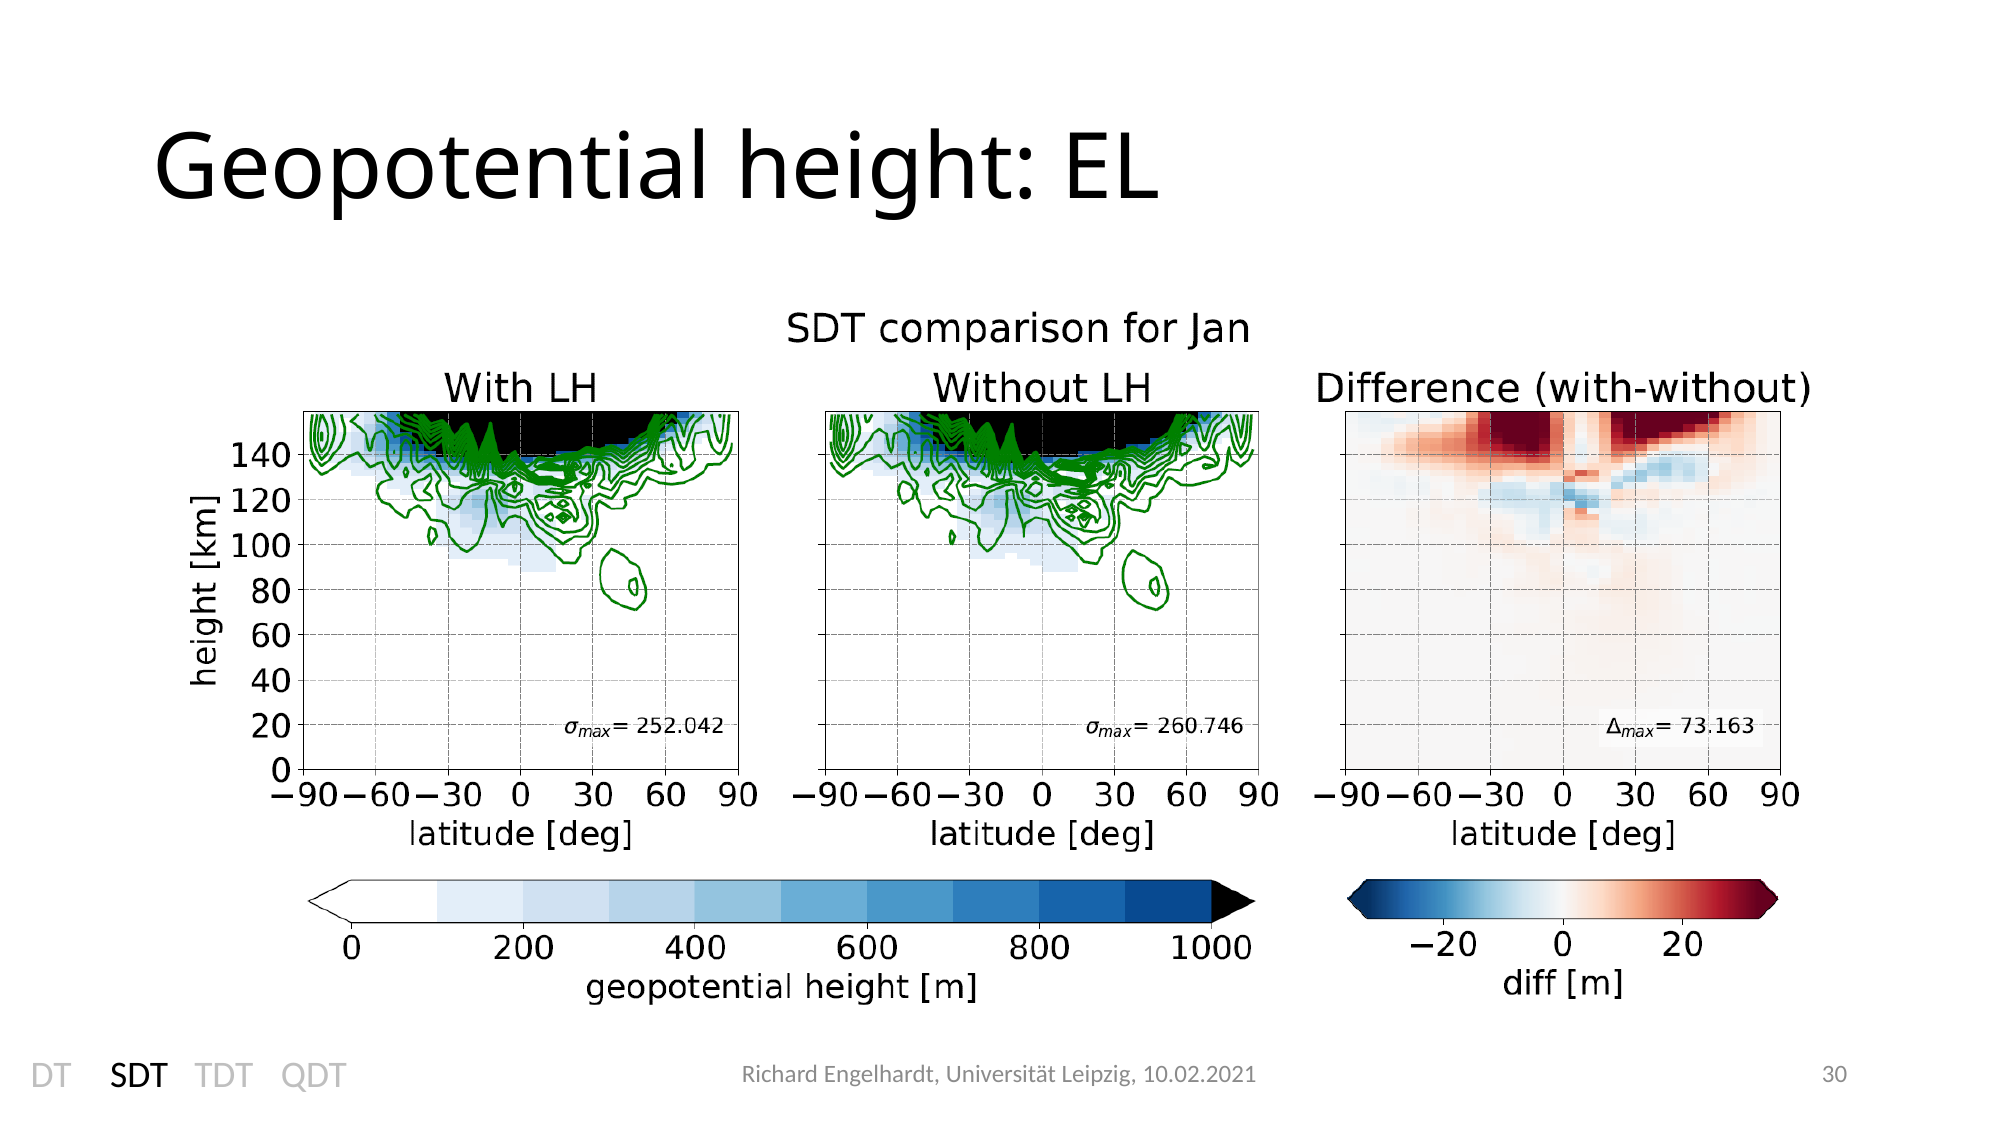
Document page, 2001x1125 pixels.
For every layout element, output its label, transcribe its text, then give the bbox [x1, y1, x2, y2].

text_box SDT [95, 1042, 179, 1103]
slide_number 30 [1412, 1042, 1863, 1103]
text_box QDT [266, 1042, 374, 1103]
footer Richard Engelhardt, Universität Leipzig, 10.02.2021 [662, 1042, 1338, 1103]
title Geopotential height: EL [137, 59, 1863, 278]
text_box DT [15, 1042, 95, 1103]
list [178, 299, 1822, 1014]
text_box TDT [179, 1042, 266, 1103]
